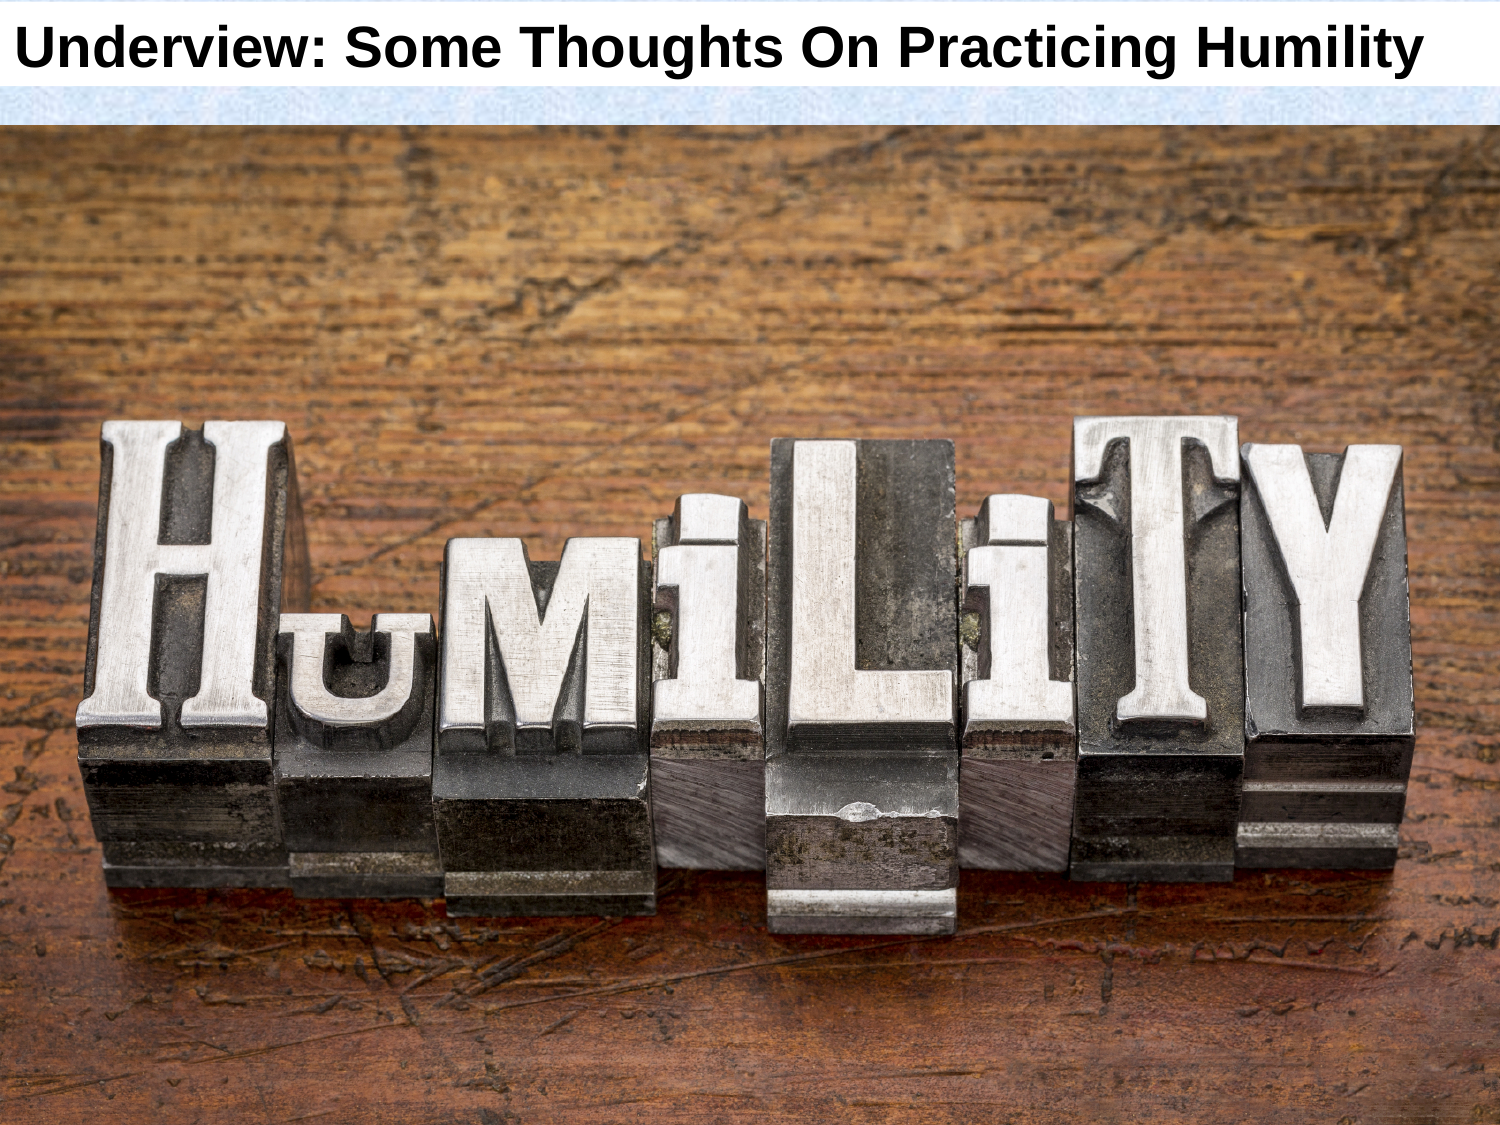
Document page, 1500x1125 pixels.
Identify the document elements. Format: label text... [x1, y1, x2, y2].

picture [0, 87, 1500, 1125]
text_box Underview: Some Thoughts On Practicing Humility [0, 1, 1500, 87]
